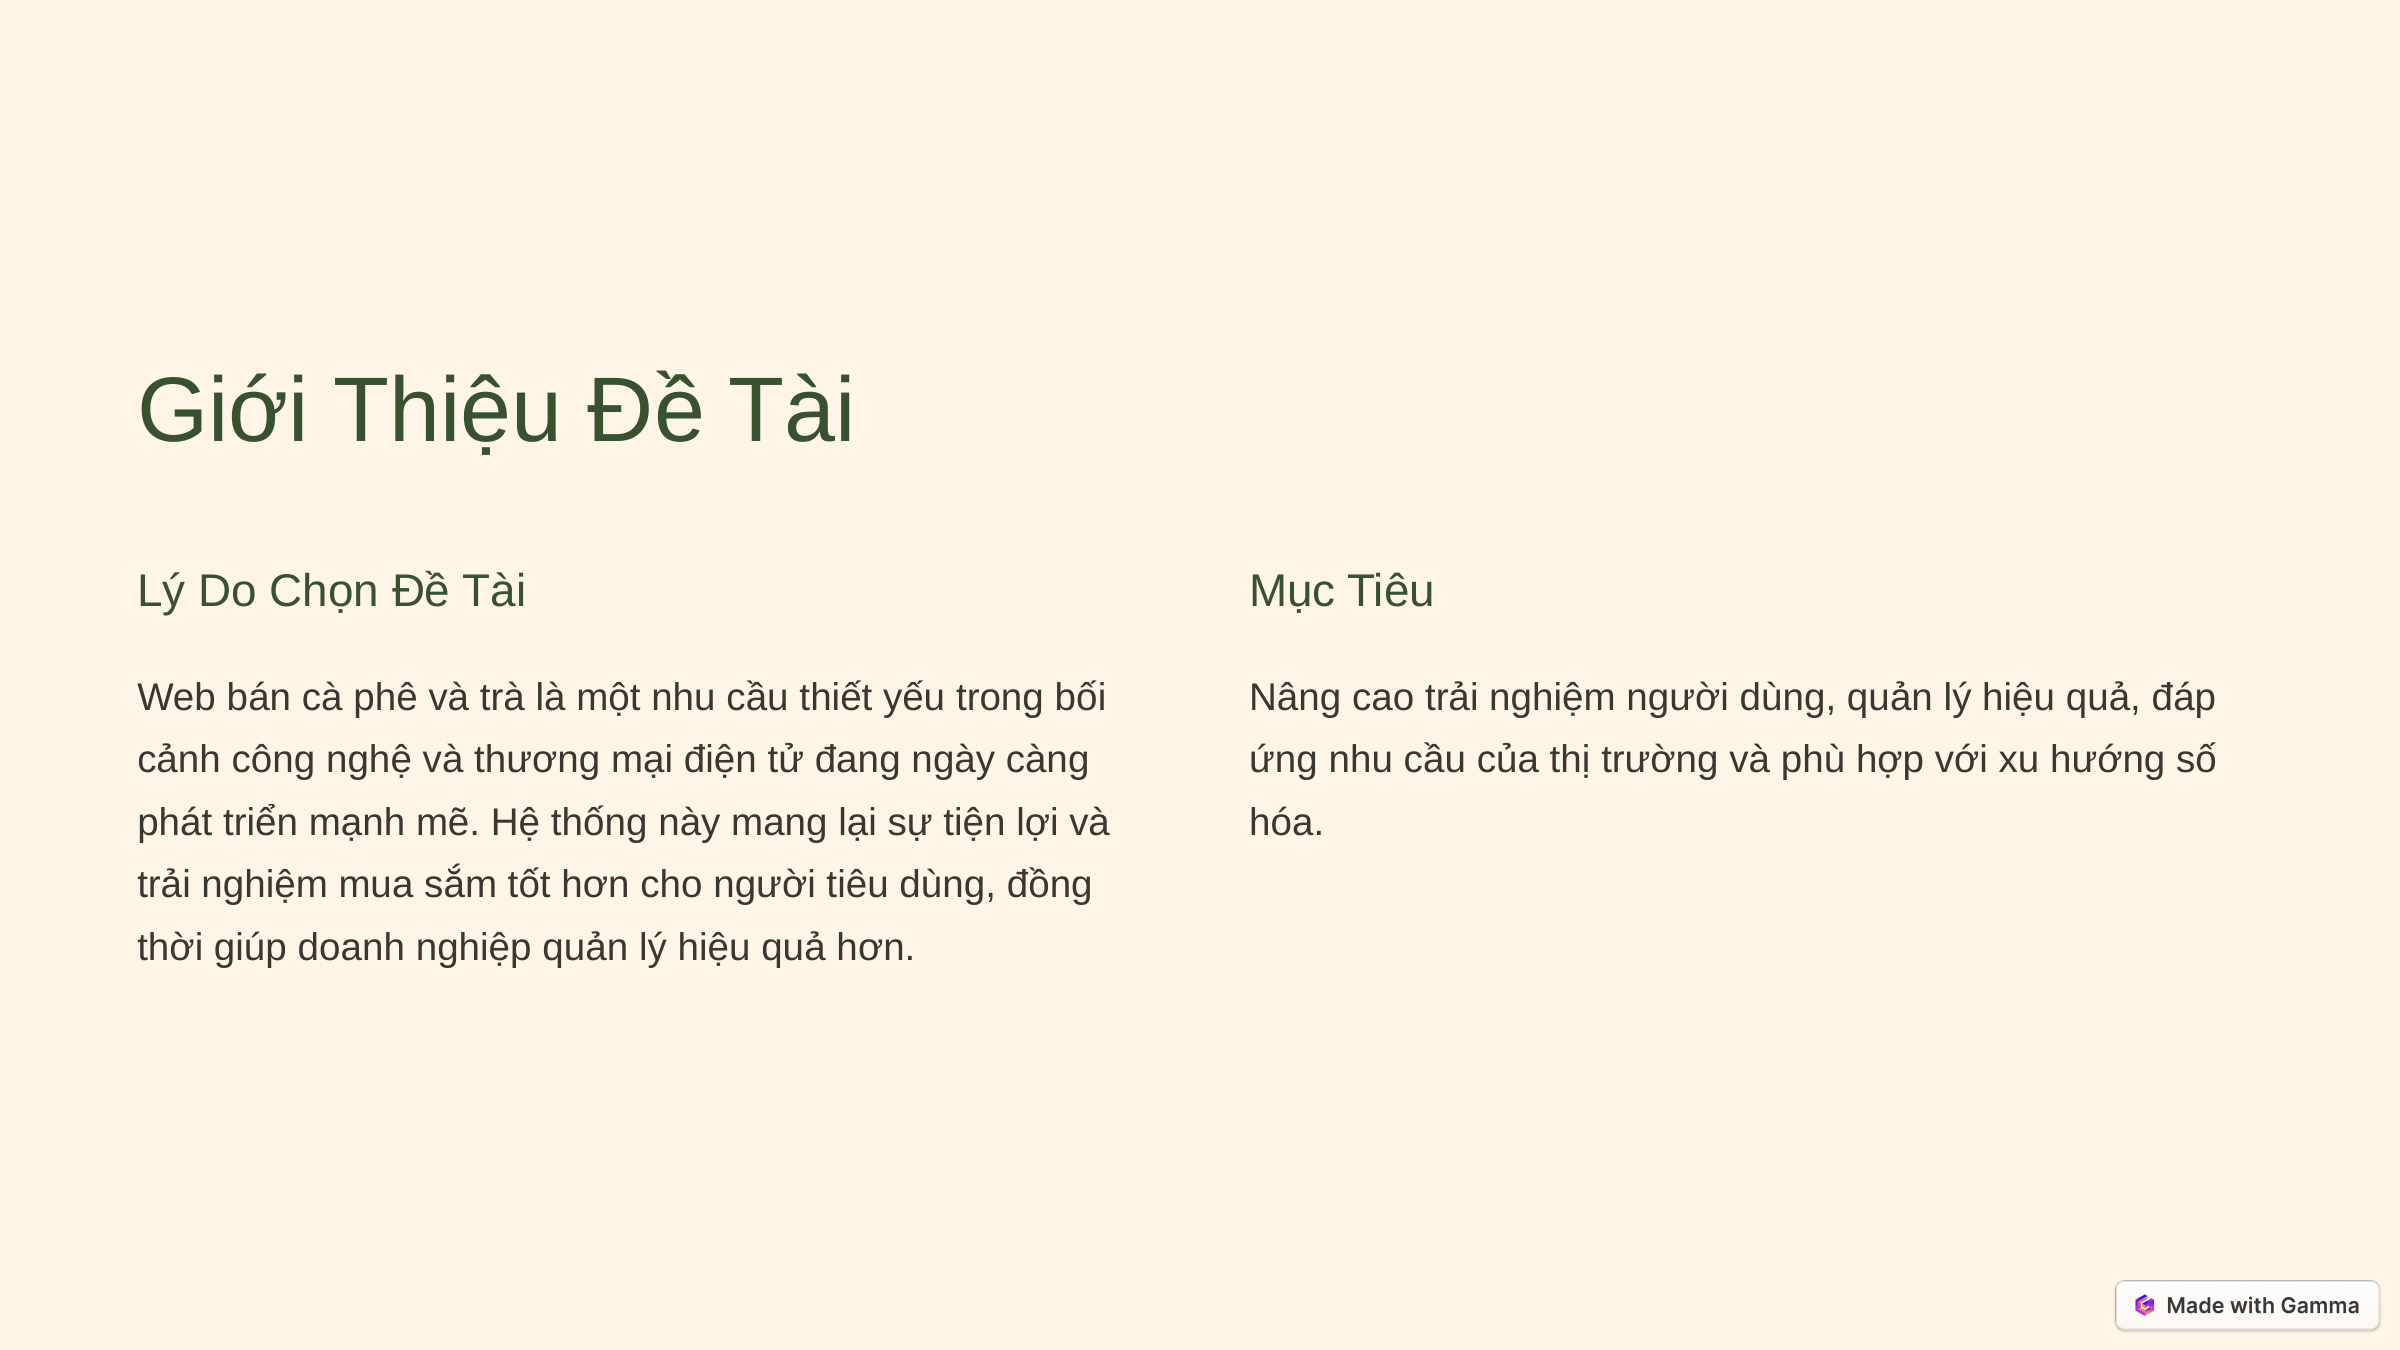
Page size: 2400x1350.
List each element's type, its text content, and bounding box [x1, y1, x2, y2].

picture [2106, 1271, 2389, 1339]
text_box Nâng cao trải nghiệm người dùng, quản lý hiệu quả, đáp ứng nhu cầu của thị trường và phù hợp với xu hướng số hóa. [1249, 655, 2264, 782]
text_box Web bán cà phê và trà là một nhu cầu thiết yếu trong bối cảnh công nghệ và thương mại điện tử đang ngày càng phát triển mạnh mẽ. Hệ thống này mang lại sự tiện lợi và trải nghiệm mua sắm tốt hơn cho người tiêu dùng, đồng thời giúp doanh nghiệp quản lý hiệu quả hơn. [137, 655, 1152, 970]
text_box Giới Thiệu Đề Tài [137, 344, 1062, 461]
text_box Mục Tiêu [1249, 558, 1712, 617]
text_box Lý Do Chọn Đề Tài [137, 558, 600, 617]
